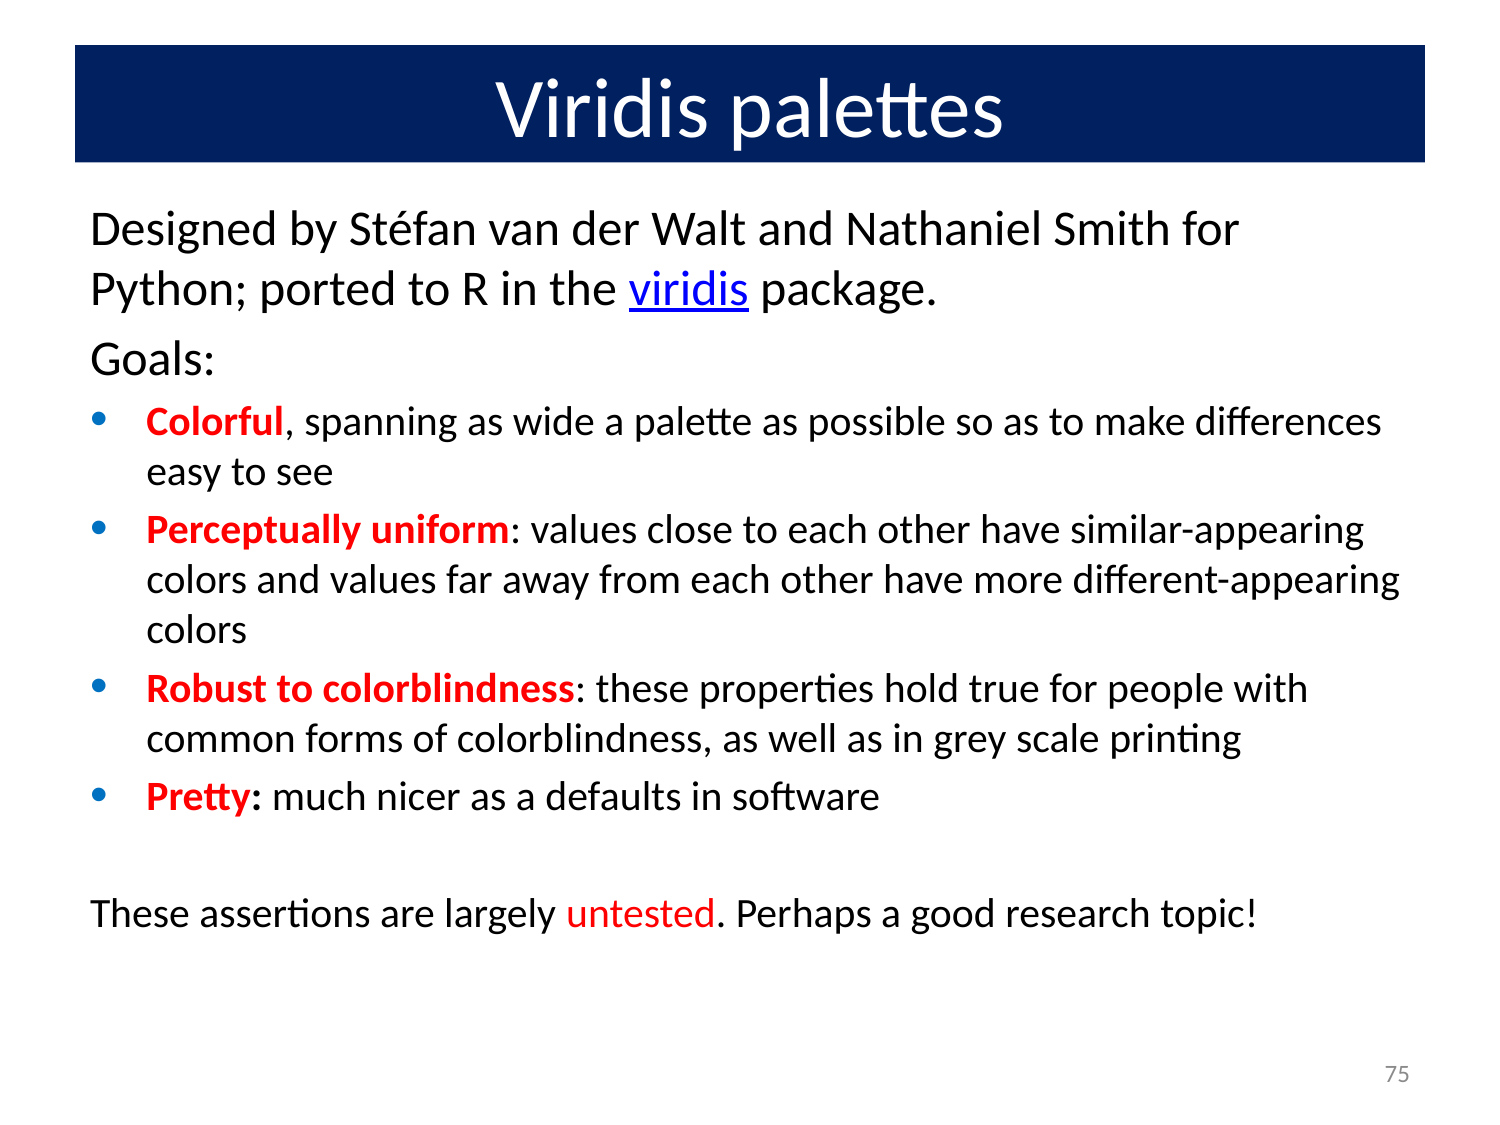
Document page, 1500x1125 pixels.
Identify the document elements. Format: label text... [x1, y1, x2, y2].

slide_number 75 [1074, 1042, 1425, 1103]
list Designed by Stéfan van der Walt and Nathaniel Smith for Python; ported to R in the viridis package. Goals: Colorful, spanning as wide a palette as possible so as to make differences easy to see Perceptually uniform: values close to each other have similar-appearing colors and values far away from each other have more different-appearing colors Robust to colorblindness: these properties hold true for people with common forms of colorblindness, as well as in grey scale printing Pretty: much nicer as a defaults in software These assertions are largely untested. Perhaps a good research topic! [75, 187, 1425, 1025]
title Viridis palettes [75, 45, 1425, 163]
